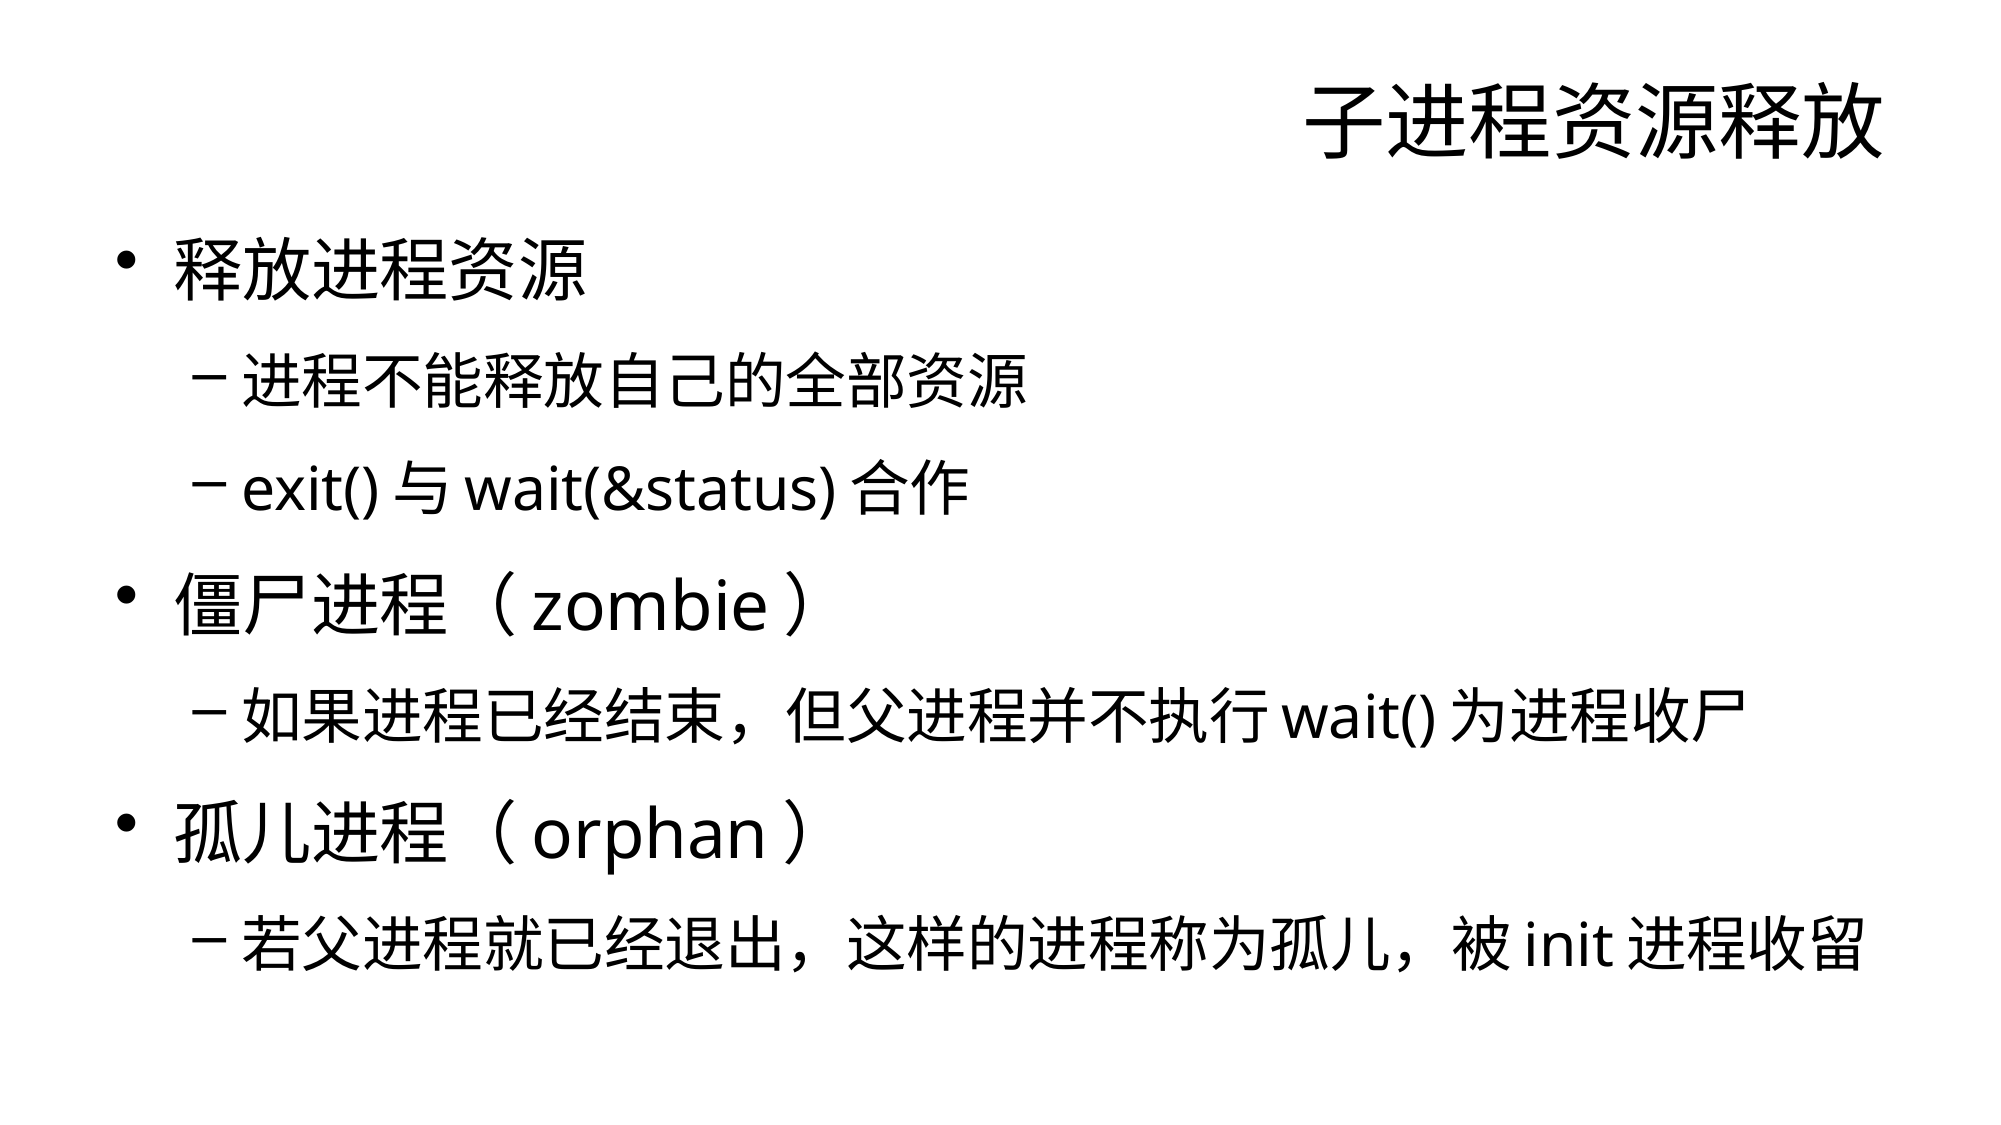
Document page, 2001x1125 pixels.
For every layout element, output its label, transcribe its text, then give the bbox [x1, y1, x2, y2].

list 释放进程资源 进程不能释放自己的全部资源 exit()与wait(&status)合作 僵尸进程（zombie） 如果进程已经结束，但父进程并不执行wait()为进程收尸 孤儿进程（orphan） 若父进程就已经退出，这样的进程称为孤儿，被init进程收留 [99, 193, 1901, 1006]
title 子进程资源释放 [99, 44, 1901, 193]
